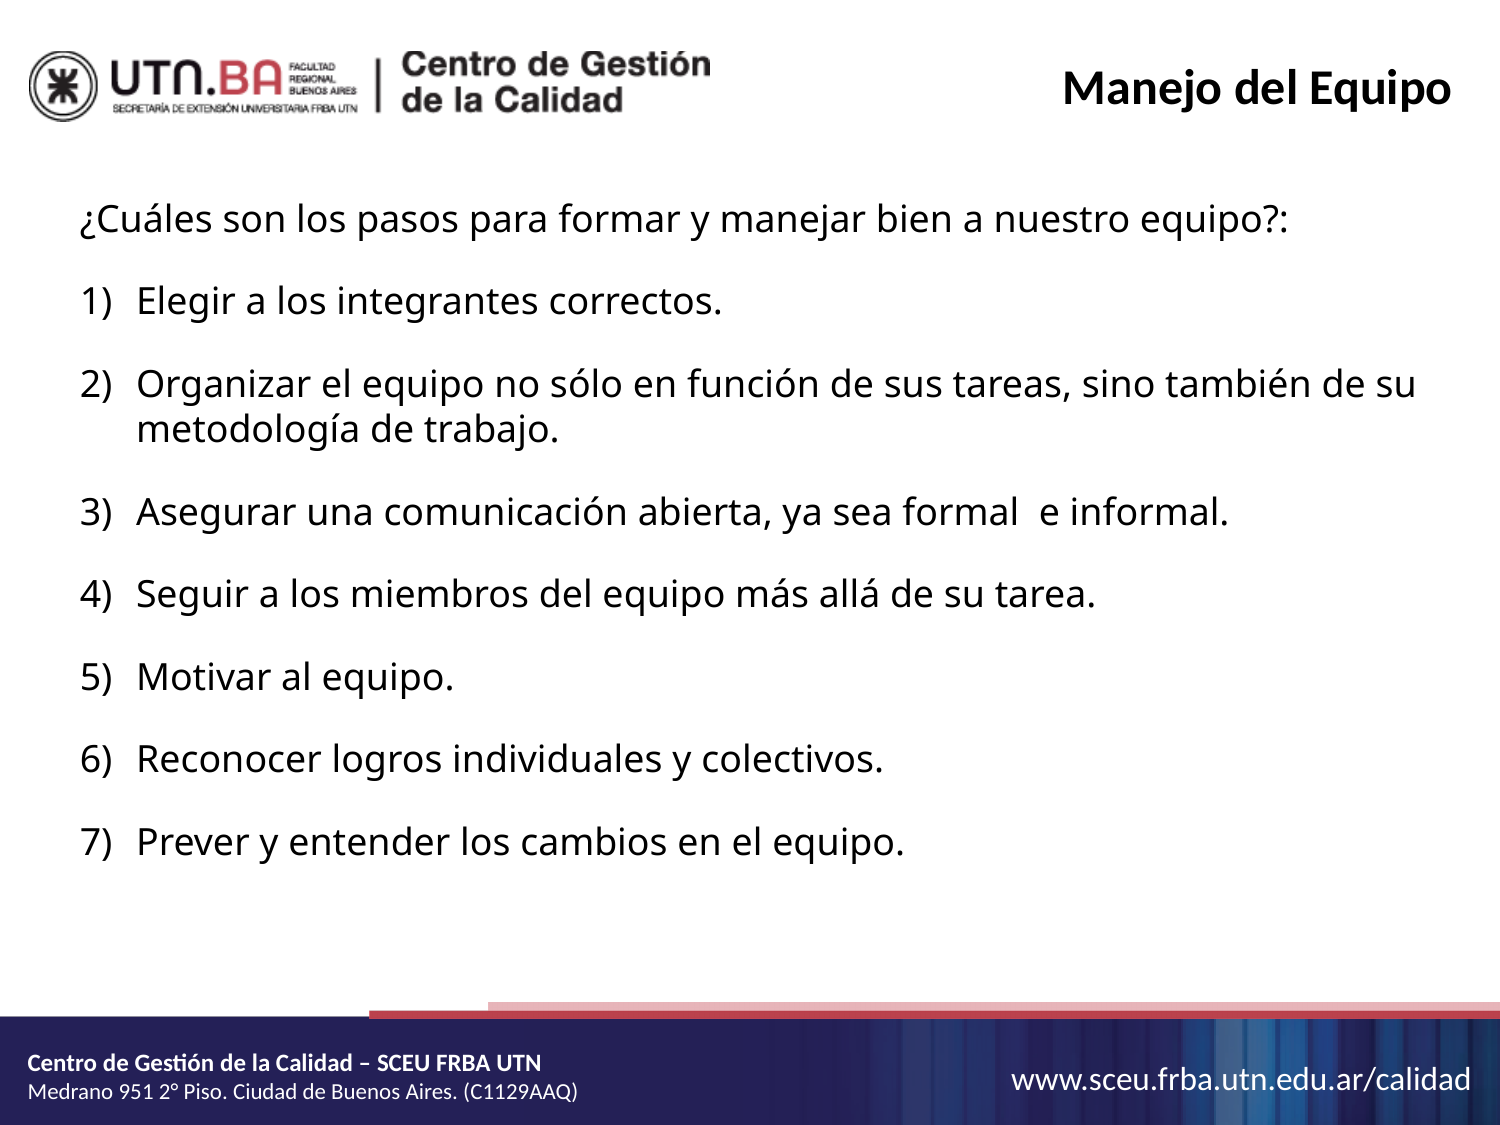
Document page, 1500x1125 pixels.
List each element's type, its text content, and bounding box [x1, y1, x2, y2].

picture [29, 51, 710, 122]
text_box ¿Cuáles son los pasos para formar y manejar bien a nuestro equipo?: Elegir a los integrantes correctos. Organizar el equipo no sólo en función de sus tareas, sino también de su metodología de trabajo. Asegurar una comunicación abierta, ya sea formal e informal. Seguir a los miembros del equipo más allá de su tarea. Motivar al equipo. Reconocer logros individuales y colectivos. Prever y entender los cambios en el equipo. [64, 187, 1436, 870]
picture [0, 1002, 1500, 1125]
text_box Manejo del Equipo [304, 46, 1469, 106]
